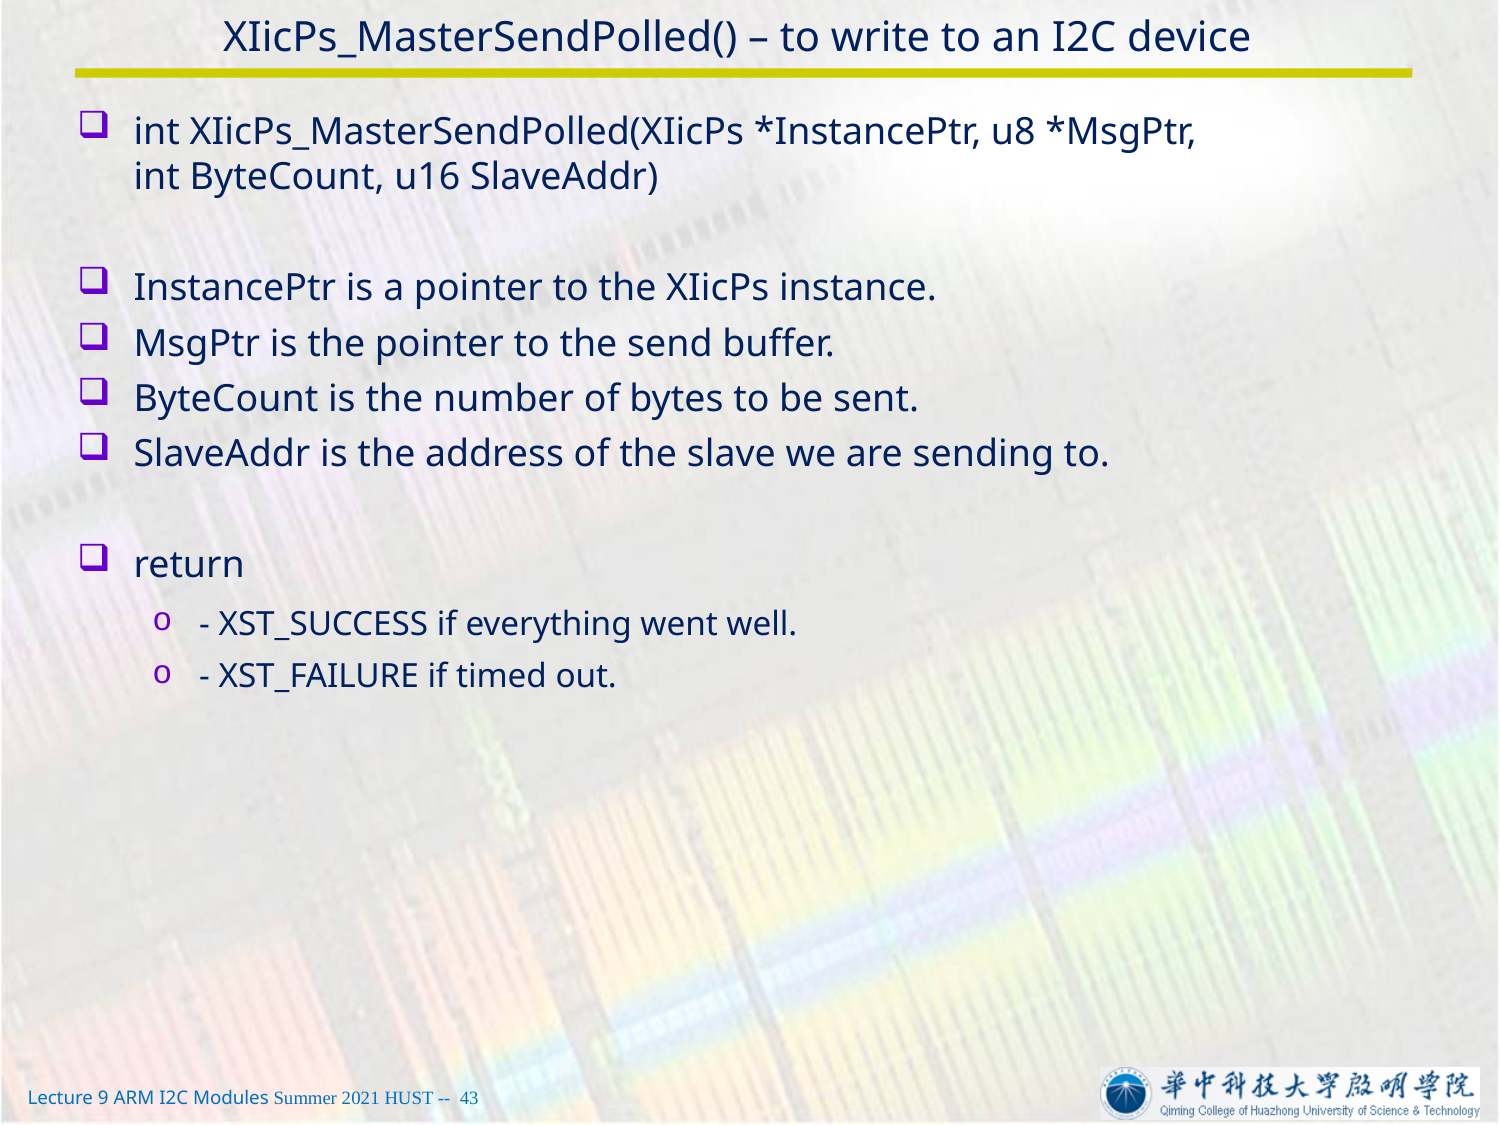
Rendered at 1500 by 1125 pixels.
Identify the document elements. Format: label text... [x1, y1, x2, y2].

picture [0, 0, 1500, 1125]
list int XIicPs_MasterSendPolled(XIicPs *InstancePtr, u8 *MsgPtr, int ByteCount, u16 SlaveAddr) InstancePtr is a pointer to the XIicPs instance. MsgPtr is the pointer to the send buffer. ByteCount is the number of bytes to be sent. SlaveAddr is the address of the slave we are sending to. return - XST_SUCCESS if everything went well. - XST_FAILURE if timed out. [62, 99, 1450, 1060]
title XIicPs_MasterSendPolled() – to write to an I2C device [24, 10, 1450, 73]
